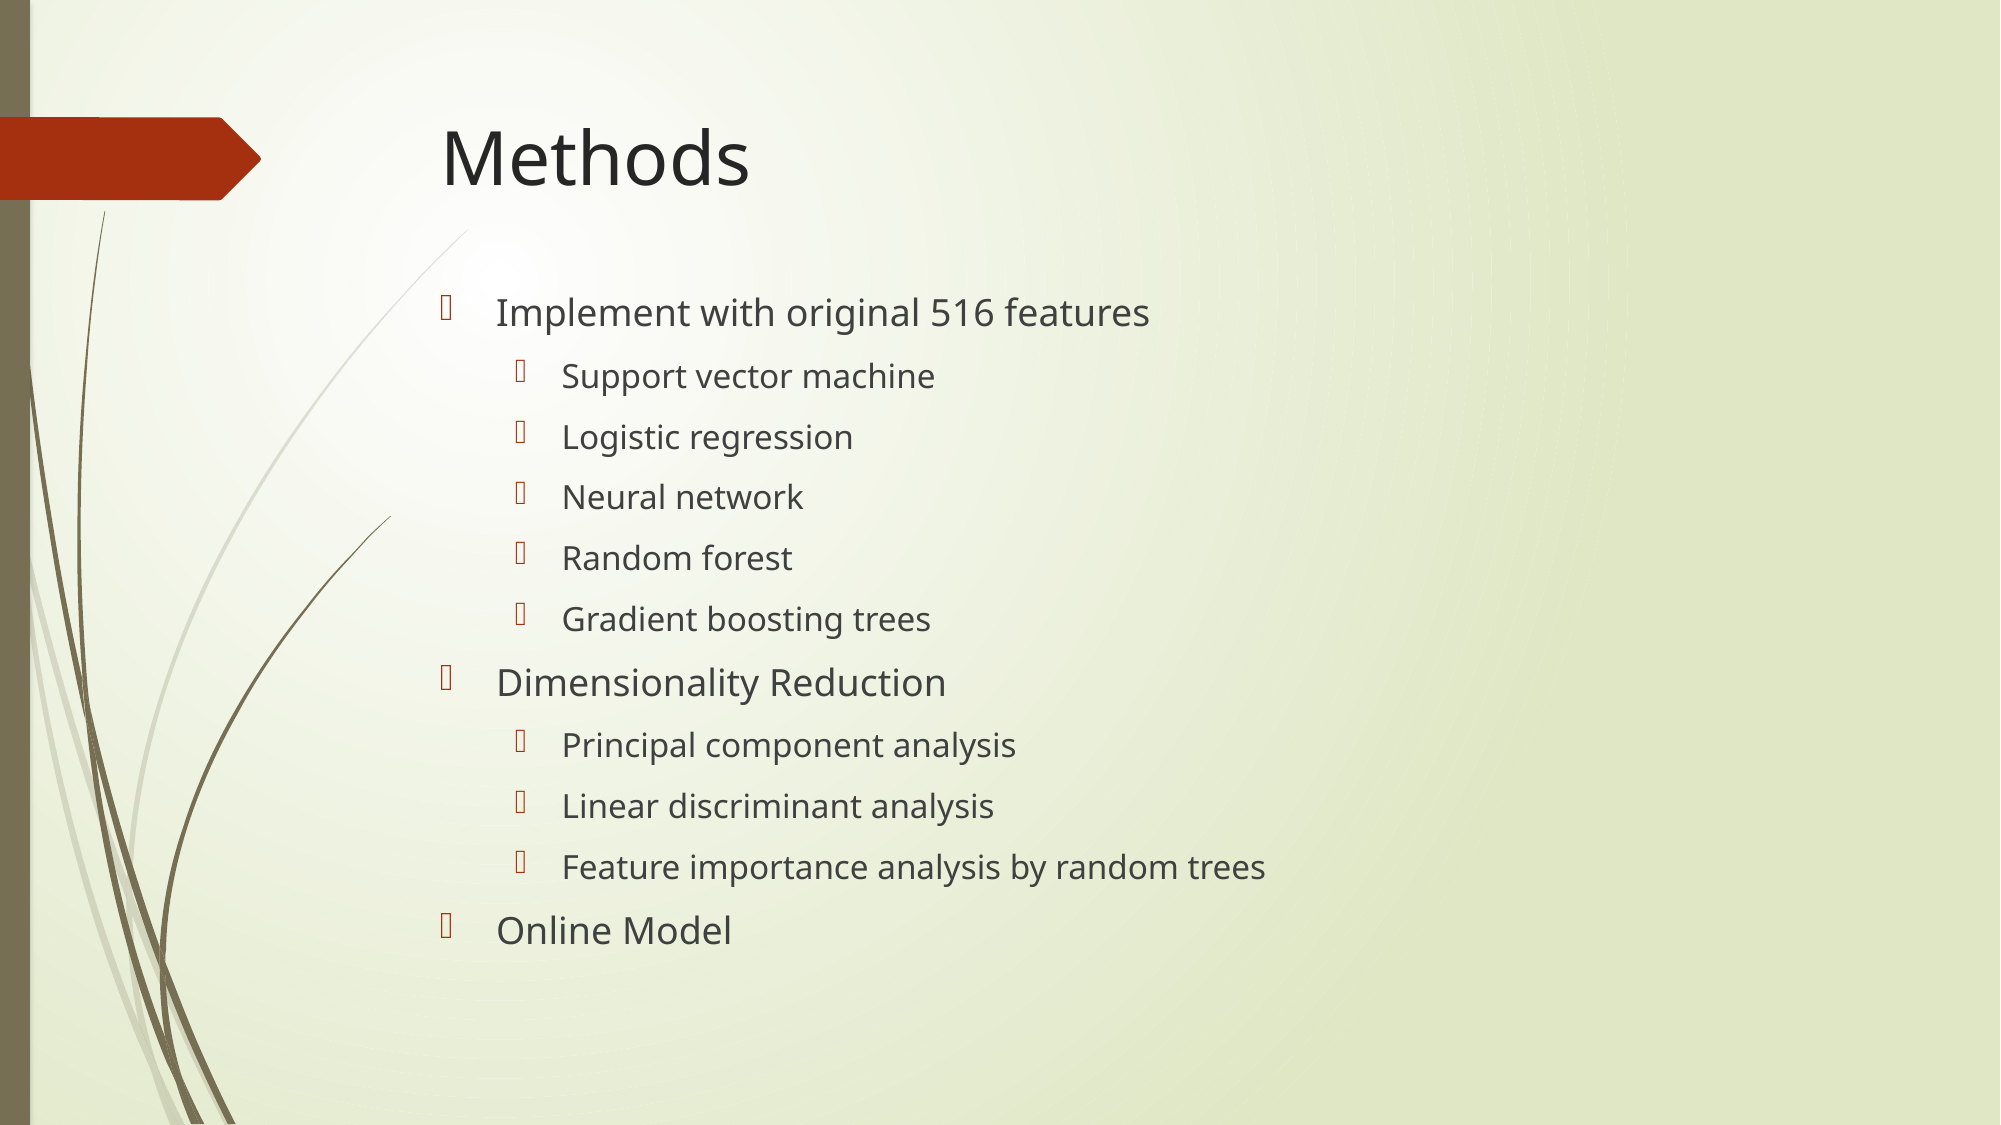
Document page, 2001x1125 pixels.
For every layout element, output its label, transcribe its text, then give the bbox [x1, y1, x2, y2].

list Implement with original 516 features Support vector machine Logistic regression Neural network Random forest Gradient boosting trees Dimensionality Reduction Principal component analysis Linear discriminant analysis Feature importance analysis by random trees Online Model [424, 281, 1888, 1004]
title Methods [425, 102, 1888, 281]
